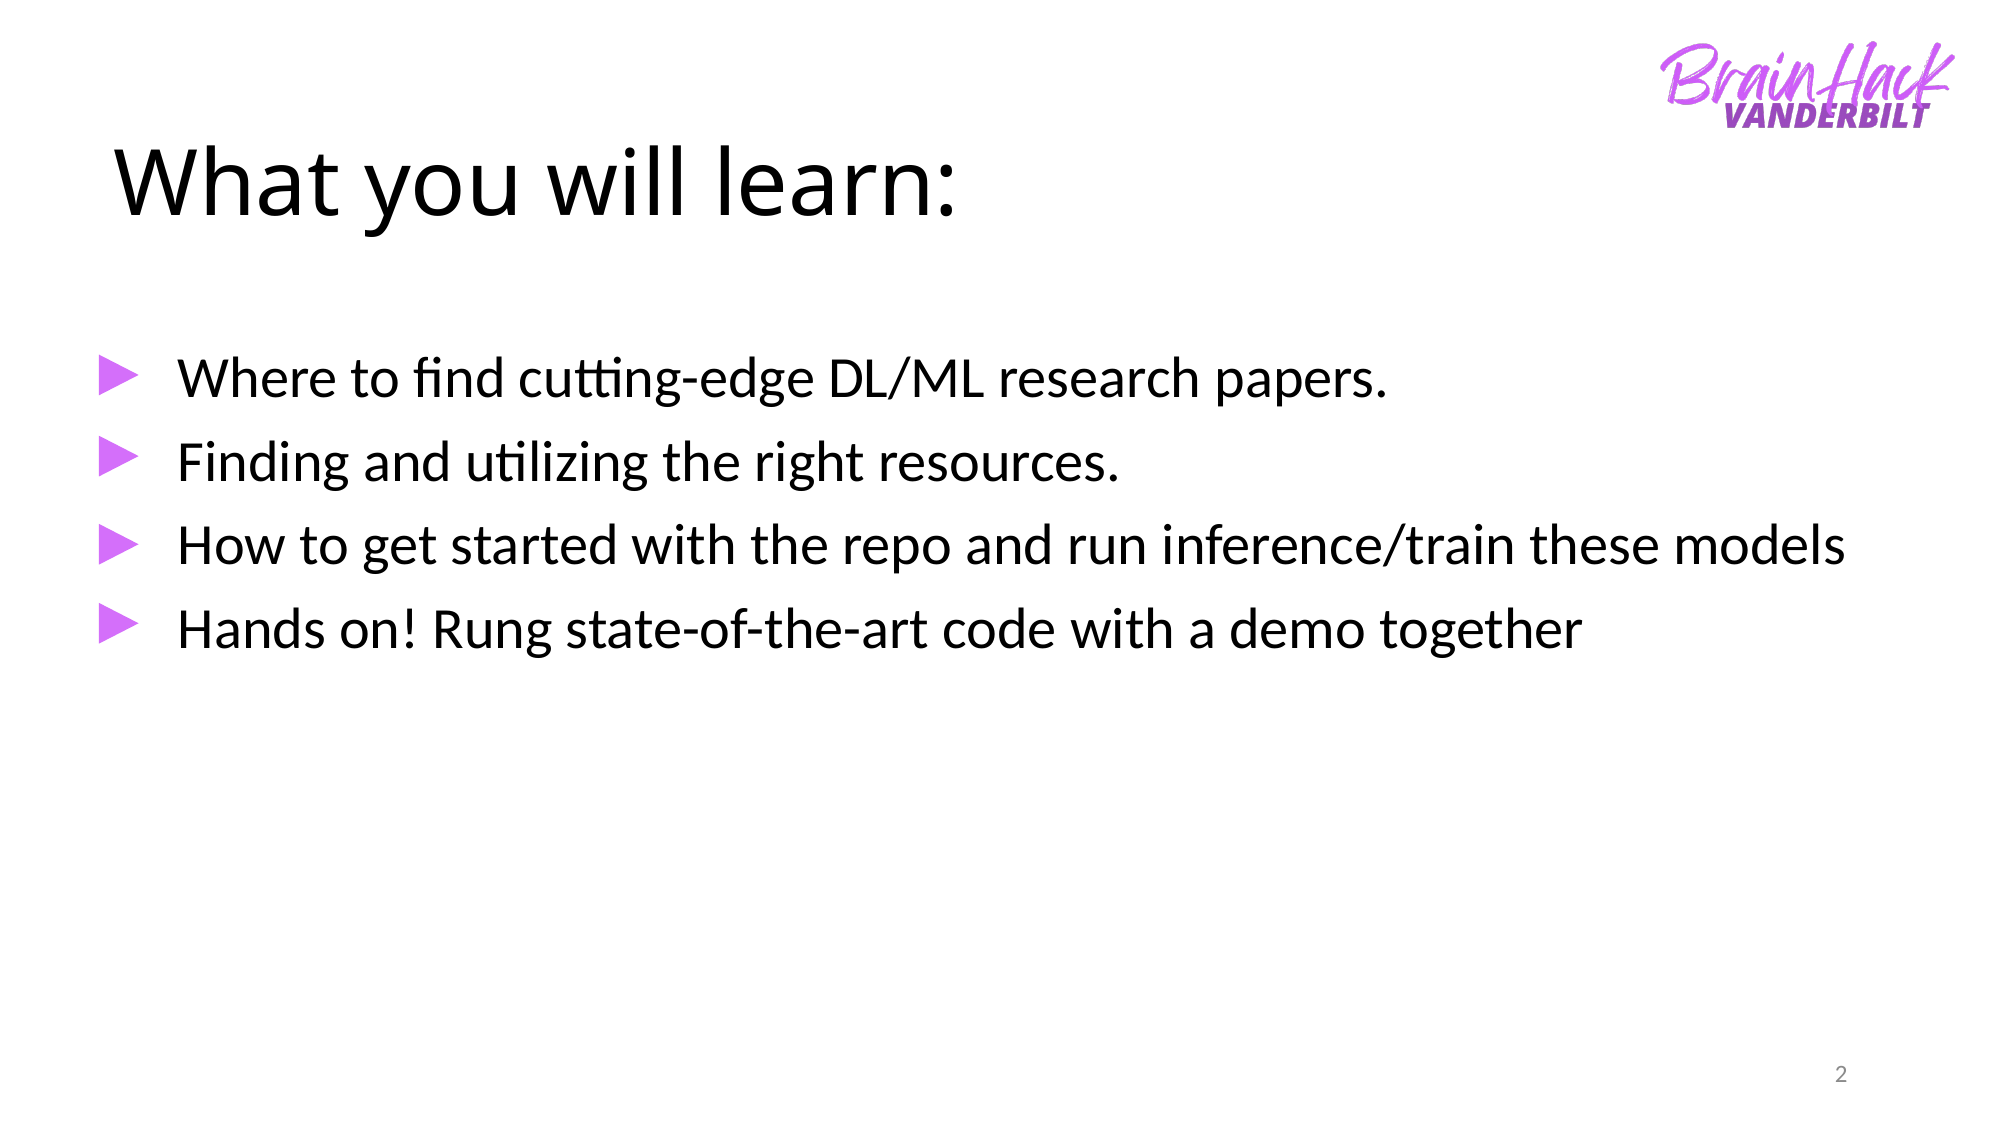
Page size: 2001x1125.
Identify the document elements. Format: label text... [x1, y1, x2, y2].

title What you will learn: [98, 76, 1824, 295]
slide_number 2 [1412, 1042, 1863, 1103]
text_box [98, 354, 139, 644]
picture [1624, 30, 2000, 160]
list Where to find cutting-edge DL/ML research papers. Finding and utilizing the right resources. How to get started with the repo and run inference/train these models Hands on! Rung state-of-the-art code with a demo together [85, 339, 1915, 740]
